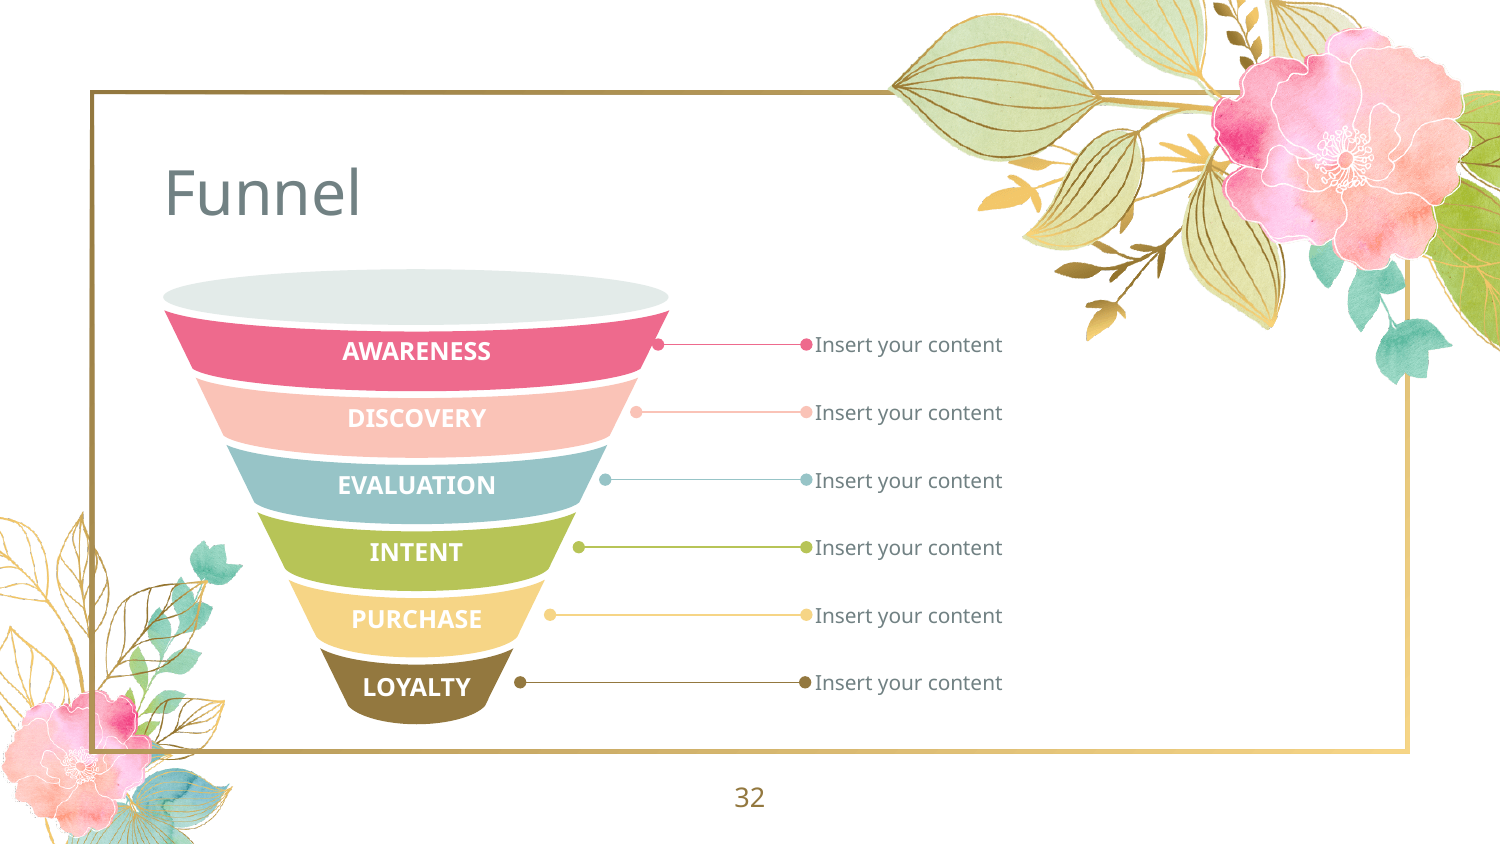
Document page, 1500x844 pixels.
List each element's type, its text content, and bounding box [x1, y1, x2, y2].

picture [95, 511, 243, 749]
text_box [162, 268, 670, 725]
text_box Insert your content [815, 455, 1206, 504]
text_box Insert your content [815, 523, 1206, 572]
title Funnel [163, 161, 1337, 226]
picture [0, 511, 243, 844]
text_box Insert your content [815, 320, 1206, 369]
text_box Insert your content [815, 658, 1206, 707]
picture [887, 0, 1500, 385]
text_box Insert your content [815, 590, 1206, 639]
text_box Insert your content [815, 387, 1206, 437]
slide_number ‹#› [705, 753, 795, 844]
